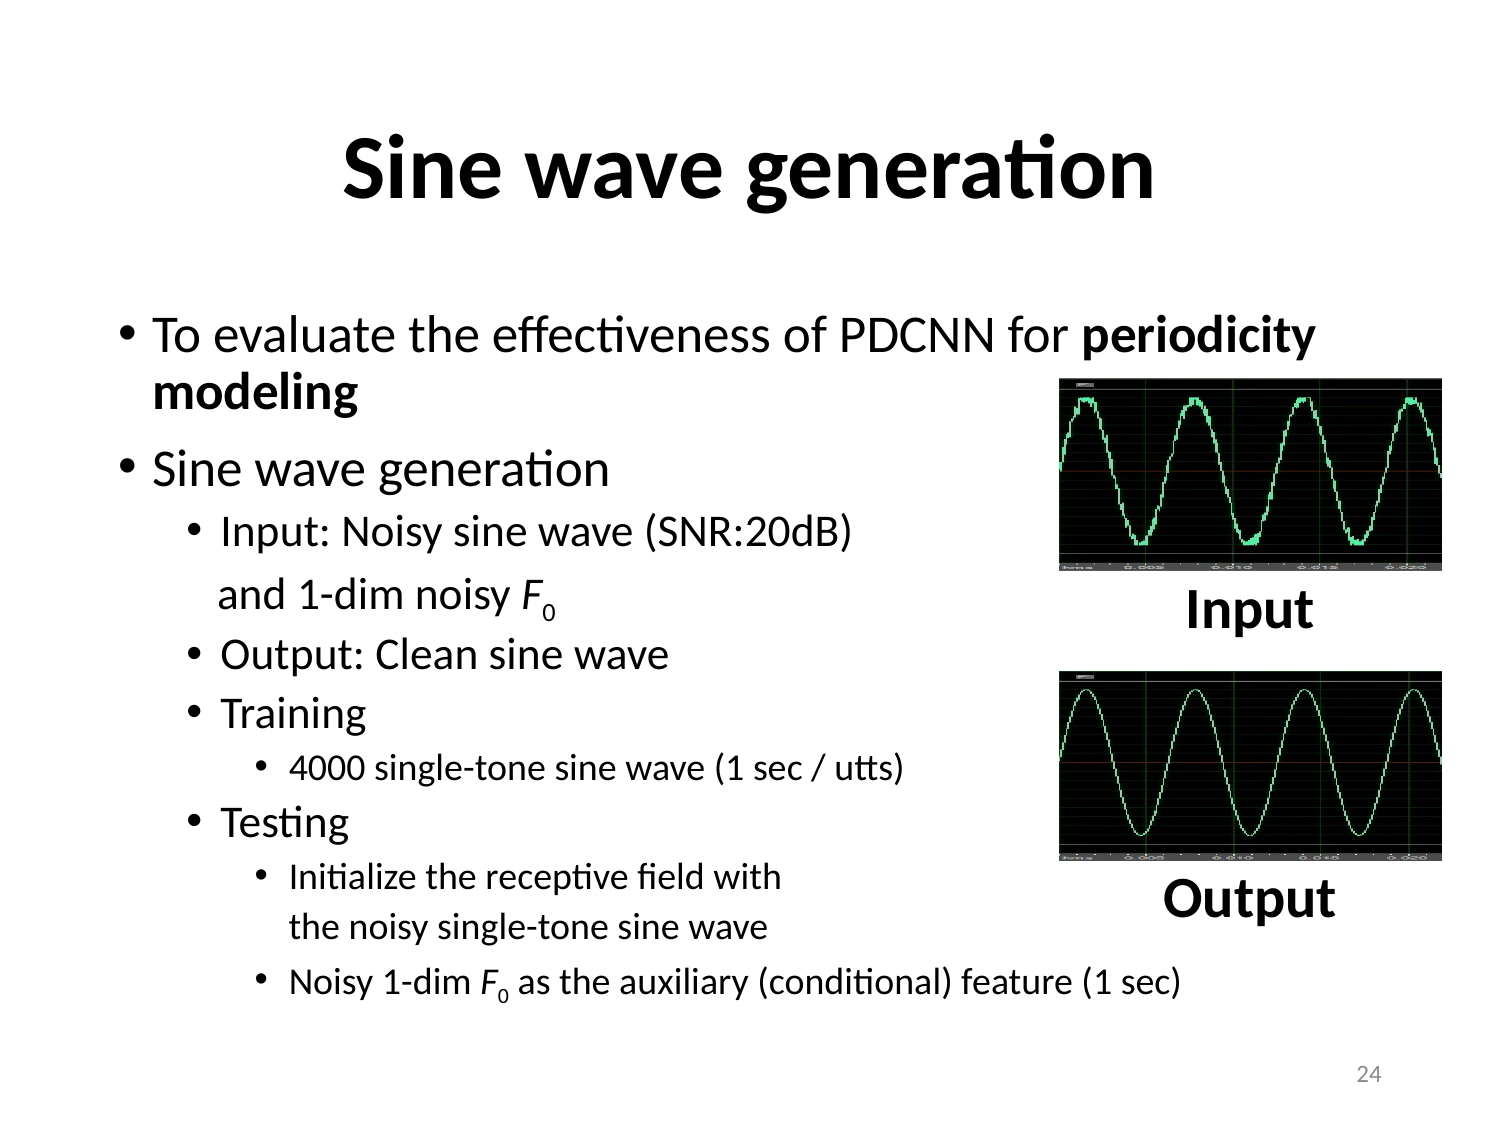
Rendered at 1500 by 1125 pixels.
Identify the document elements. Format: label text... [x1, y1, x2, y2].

text_box Output [1059, 862, 1442, 937]
list To evaluate the effectiveness of PDCNN for periodicity modeling Sine wave generation Input: Noisy sine wave (SNR:20dB) and 1-dim noisy F0 Output: Clean sine wave Training 4000 single-tone sine wave (1 sec / utts) Testing Initialize the receptive field with the noisy single-tone sine wave Noisy 1-dim F0 as the auxiliary (conditional) feature (1 sec) [103, 299, 1397, 1014]
picture [1059, 671, 1442, 862]
slide_number 23 [1059, 1042, 1397, 1103]
picture [1059, 378, 1442, 571]
title Sine wave generation [103, 59, 1397, 278]
text_box Input [1059, 571, 1442, 648]
